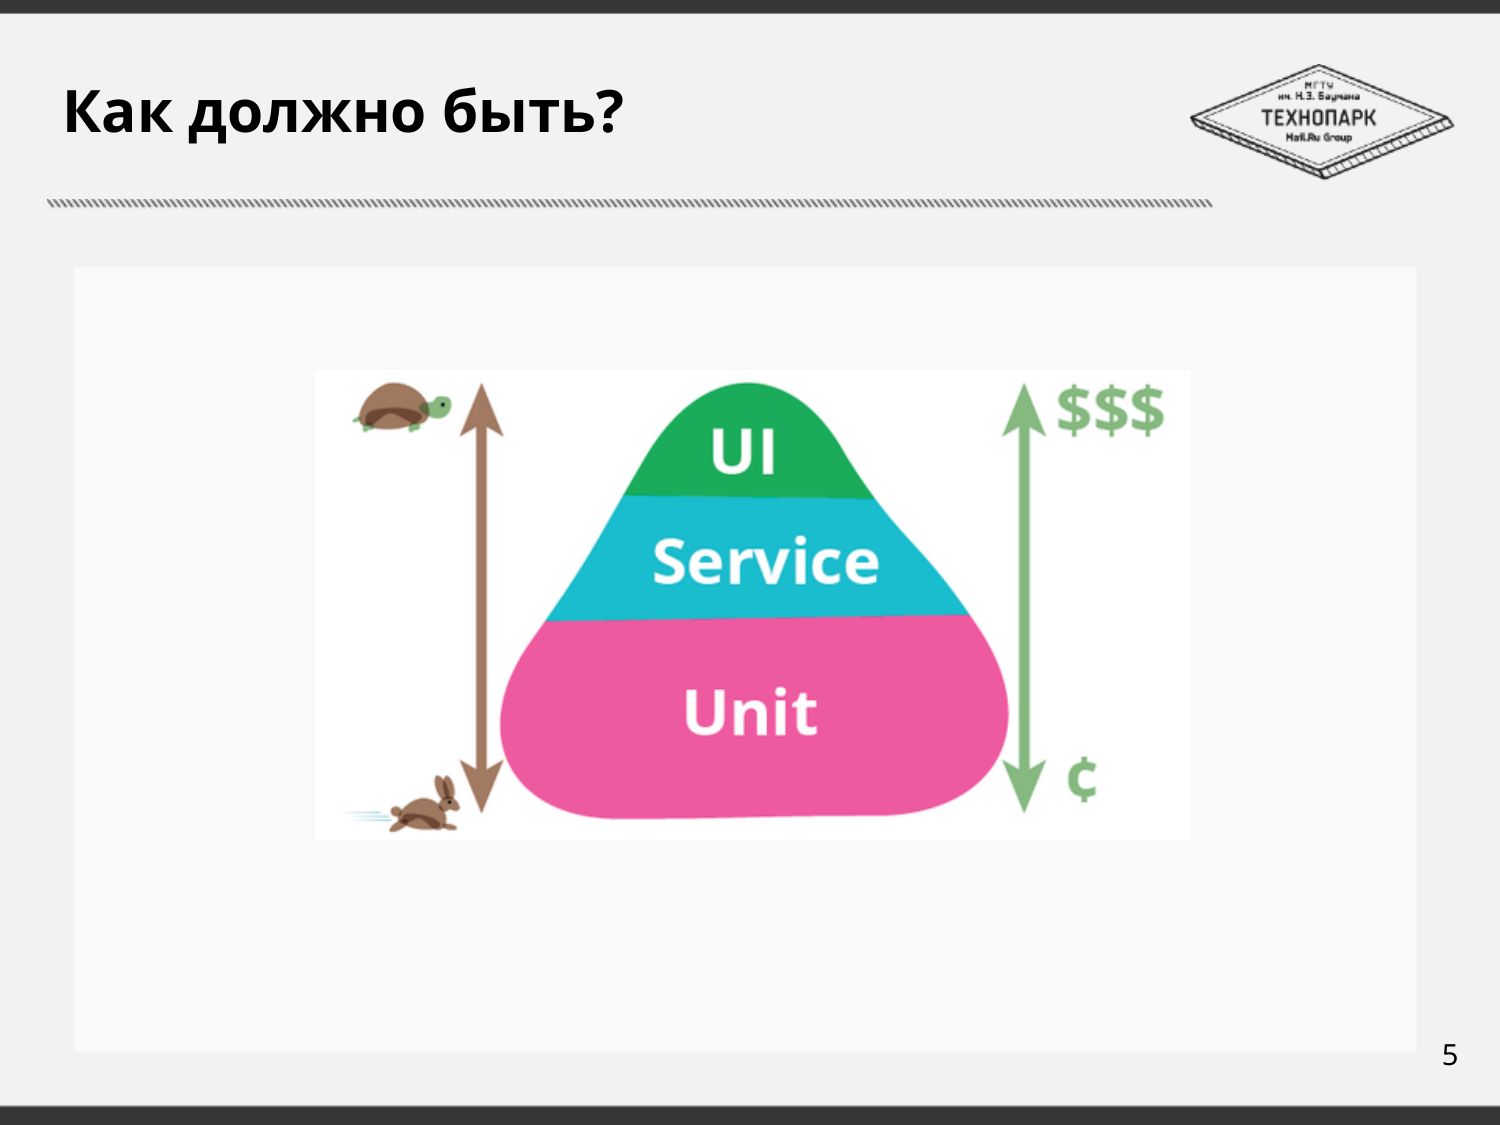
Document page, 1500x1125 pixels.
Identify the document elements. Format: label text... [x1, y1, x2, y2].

title Как должно быть? [47, 42, 1191, 185]
picture [0, 0, 1500, 1125]
slide_number 5 [1136, 1025, 1474, 1086]
